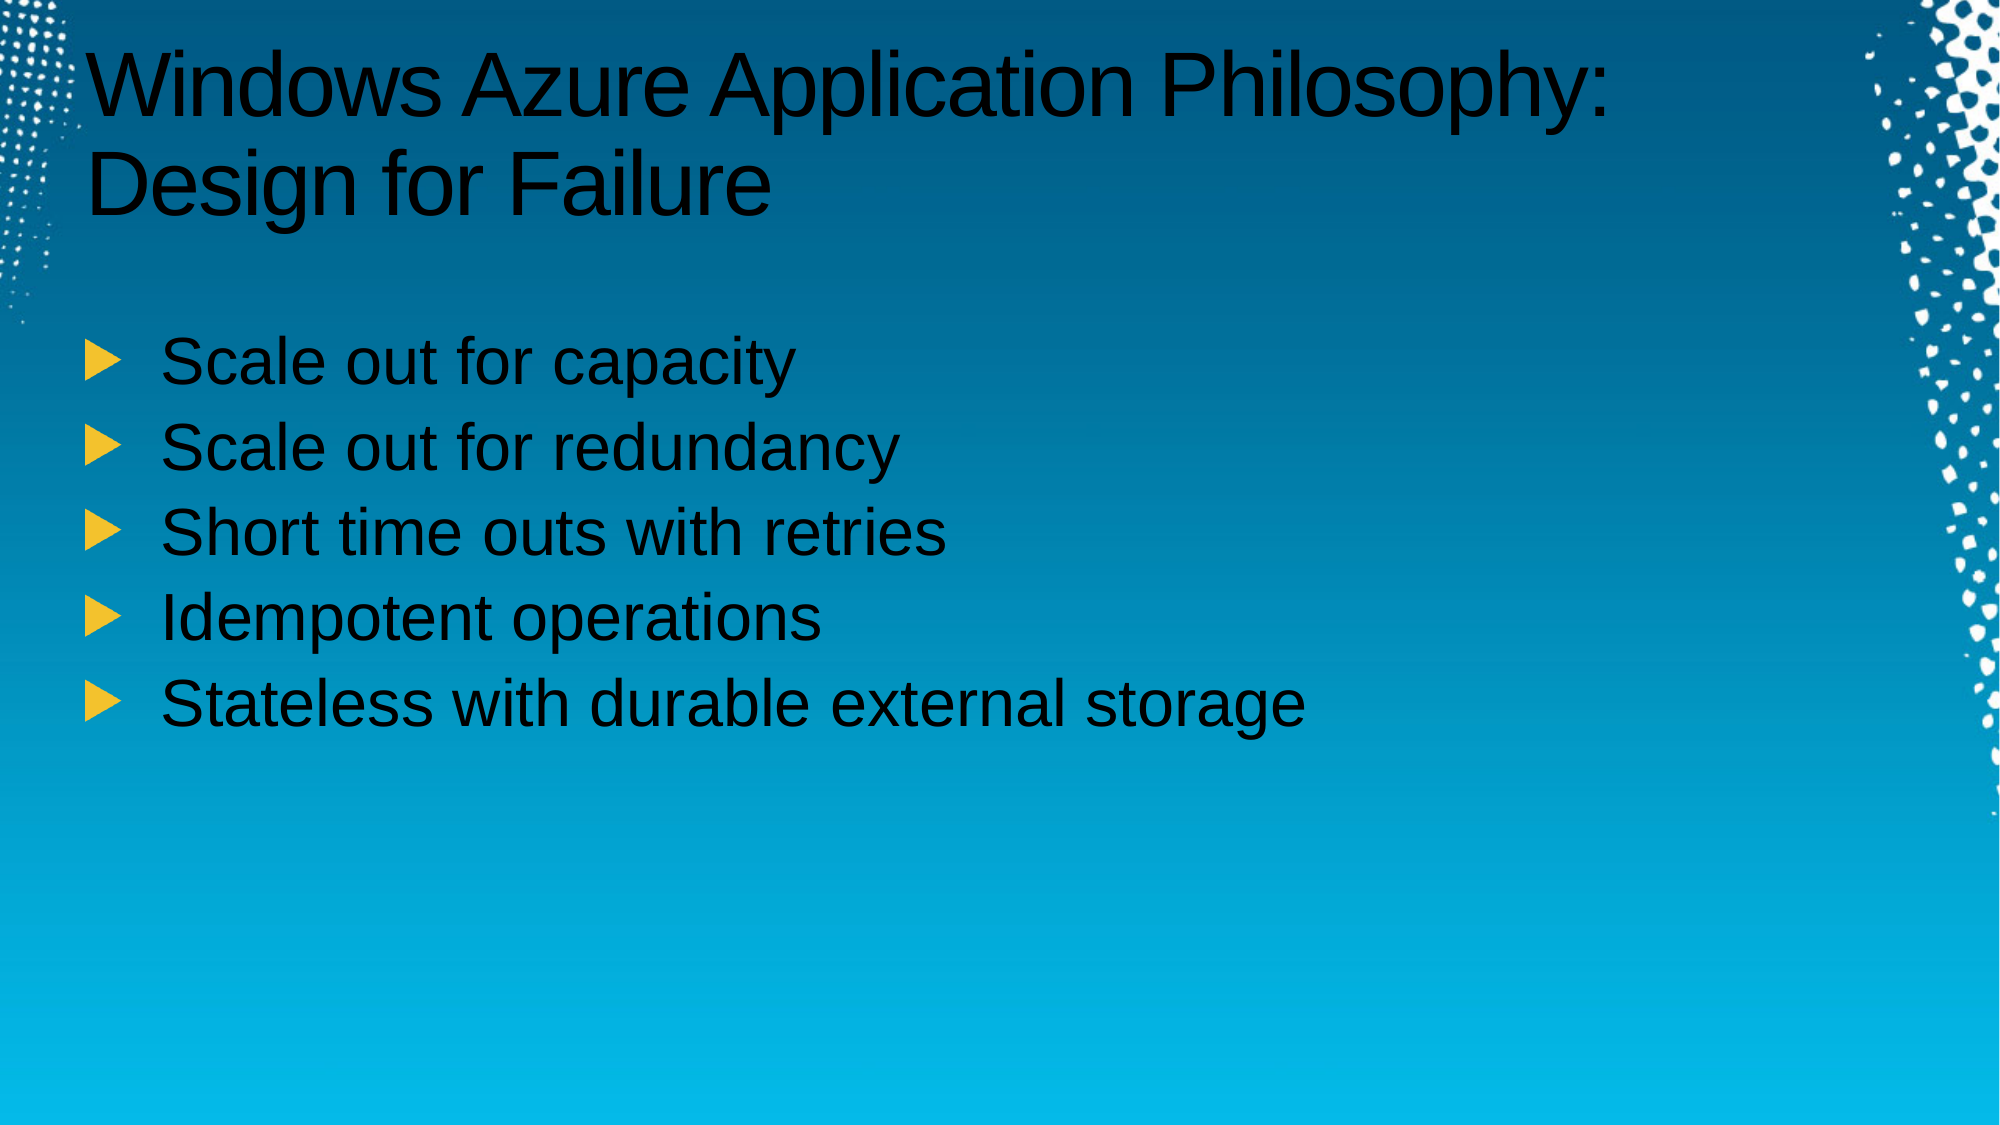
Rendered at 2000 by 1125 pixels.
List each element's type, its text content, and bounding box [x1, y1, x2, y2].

picture [1921, 0, 1934, 8]
picture [1925, 87, 1941, 99]
picture [43, 42, 49, 53]
picture [1969, 625, 1985, 642]
picture [1973, 368, 1982, 380]
picture [1988, 691, 2000, 709]
picture [3, 10, 11, 18]
picture [6, 97, 12, 105]
picture [18, 13, 26, 19]
picture [9, 84, 15, 91]
picture [1920, 257, 1932, 264]
picture [42, 31, 53, 39]
picture [1926, 344, 1939, 358]
picture [1983, 404, 1992, 414]
picture [55, 62, 62, 69]
picture [1993, 321, 2000, 339]
picture [10, 69, 17, 78]
picture [54, 76, 60, 83]
picture [45, 16, 55, 24]
picture [1981, 604, 2000, 620]
picture [47, 0, 57, 10]
title Windows Azure Application Philosophy: Design for Failure [85, 37, 1914, 238]
list Scale out for capacity Scale out for redundancy Short time outs with retries Idempotent operations Stateless with durable external storage [85, 327, 1914, 845]
picture [1992, 438, 2000, 448]
picture [24, 72, 32, 79]
picture [0, 155, 5, 163]
picture [1974, 683, 1985, 694]
picture [33, 0, 42, 10]
picture [1935, 379, 1948, 391]
picture [34, 101, 43, 111]
picture [86, 340, 119, 379]
picture [1972, 312, 1985, 322]
picture [1955, 246, 1965, 256]
picture [58, 32, 66, 41]
picture [16, 143, 21, 151]
picture [1941, 324, 1952, 332]
picture [1990, 492, 2000, 505]
picture [1928, 399, 1939, 415]
picture [1988, 547, 2000, 561]
picture [41, 59, 48, 67]
picture [33, 88, 42, 97]
picture [16, 22, 23, 34]
picture [1925, 141, 1935, 155]
picture [1915, 109, 1924, 119]
picture [1946, 525, 1956, 533]
picture [1935, 431, 1946, 449]
picture [1935, 177, 1945, 189]
picture [30, 14, 40, 23]
picture [1963, 589, 1976, 607]
picture [1963, 335, 1972, 344]
picture [31, 131, 37, 138]
picture [1991, 747, 2000, 765]
picture [1980, 460, 1987, 469]
picture [86, 681, 119, 720]
picture [1968, 481, 1978, 492]
picture [0, 40, 9, 45]
picture [86, 510, 119, 549]
picture [1900, 240, 1912, 254]
picture [1932, 235, 1943, 241]
picture [1919, 367, 1930, 378]
picture [1957, 187, 1971, 200]
picture [1950, 359, 1960, 366]
picture [1955, 557, 1965, 573]
picture [1970, 426, 1980, 436]
picture [38, 74, 47, 80]
picture [1979, 657, 1995, 676]
picture [1972, 570, 1986, 583]
picture [1982, 714, 1993, 729]
picture [13, 41, 25, 49]
picture [86, 425, 119, 464]
picture [0, 24, 9, 33]
picture [1909, 274, 1920, 291]
picture [1948, 413, 1958, 424]
picture [1963, 278, 1976, 291]
picture [1942, 269, 1953, 276]
picture [1938, 122, 1950, 133]
picture [1945, 213, 1955, 220]
picture [1963, 535, 1977, 550]
picture [28, 42, 36, 53]
picture [1952, 502, 1967, 516]
picture [1960, 392, 1970, 403]
picture [1984, 349, 1992, 357]
picture [17, 129, 23, 136]
picture [1930, 291, 1941, 297]
picture [33, 116, 40, 124]
picture [11, 55, 21, 64]
picture [1929, 27, 1945, 45]
picture [18, 0, 29, 6]
picture [1935, 0, 2000, 306]
picture [56, 47, 64, 55]
picture [1946, 155, 1961, 167]
picture [1942, 465, 1958, 483]
picture [1991, 637, 2000, 652]
picture [1922, 200, 1934, 207]
picture [1914, 308, 1929, 326]
picture [29, 27, 38, 38]
picture [1914, 164, 1923, 177]
picture [1958, 445, 1968, 460]
picture [26, 57, 34, 68]
picture [1953, 301, 1962, 312]
picture [1994, 382, 2000, 391]
picture [1995, 582, 2000, 595]
picture [1978, 517, 1987, 527]
picture [86, 596, 119, 635]
